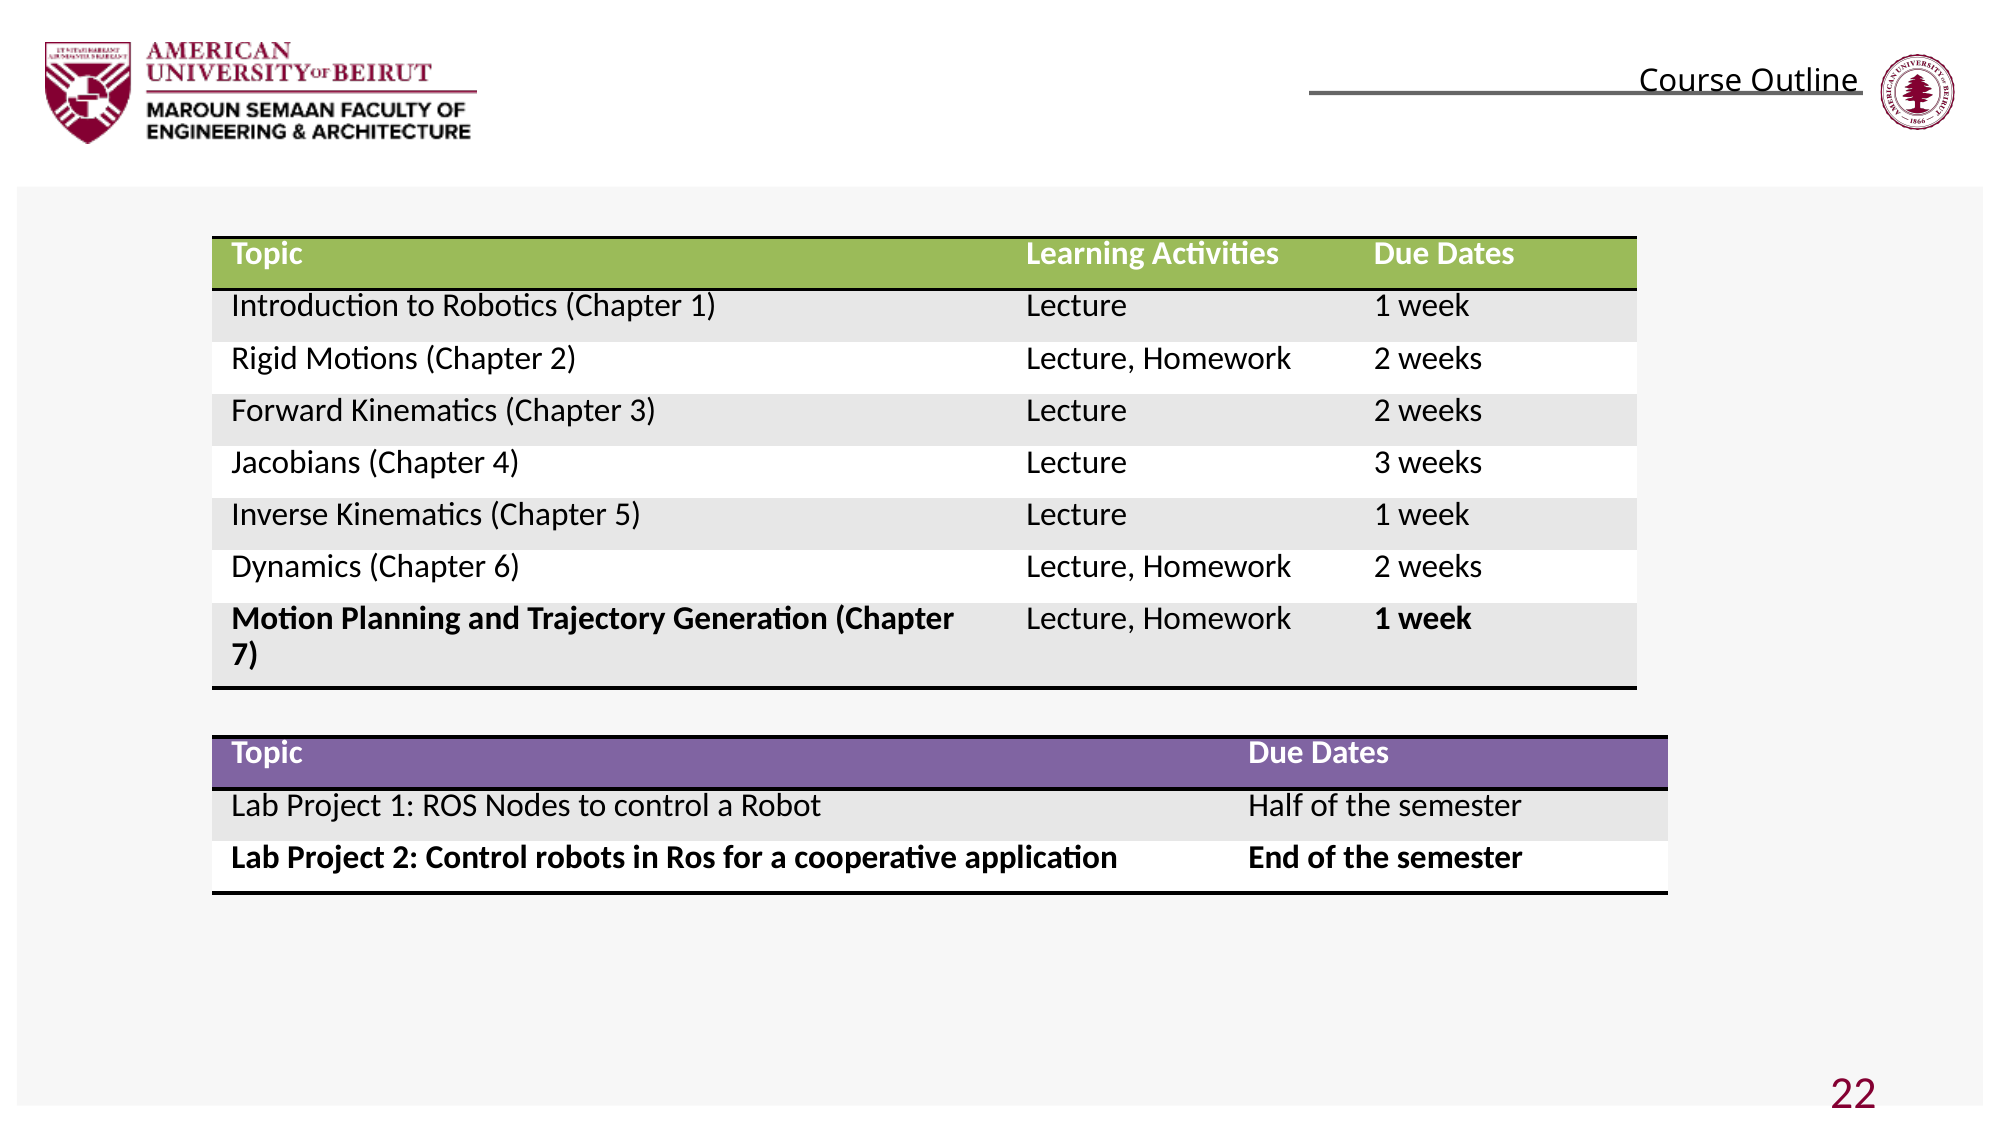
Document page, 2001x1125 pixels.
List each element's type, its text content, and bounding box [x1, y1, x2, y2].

table_cell 3 weeks [1355, 446, 1637, 498]
table_cell Motion Planning and Trajectory Generation (Chapter 7) [212, 603, 1007, 686]
table_cell Lecture [1007, 498, 1355, 550]
table_cell Lecture, Homework [1007, 342, 1355, 394]
text_box Course Outline [1293, 55, 1863, 102]
table_cell Rigid Motions (Chapter 2) [212, 342, 1007, 394]
table_header Learning Activities [1007, 239, 1355, 288]
table_cell 2 weeks [1355, 550, 1637, 603]
table_cell Jacobians (Chapter 4) [212, 446, 1007, 498]
table_cell Lecture [1007, 446, 1355, 498]
table_cell Dynamics (Chapter 6) [212, 550, 1007, 603]
table_cell 2 weeks [1355, 394, 1637, 446]
table_header Due Dates [1355, 239, 1637, 288]
table_cell 1 week [1355, 603, 1637, 686]
table_cell 1 week [1355, 291, 1637, 342]
table_cell Lab Project 1: ROS Nodes to control a Robot [212, 791, 1229, 841]
table_cell 2 weeks [1355, 342, 1637, 394]
table_cell Inverse Kinematics (Chapter 5) [212, 498, 1007, 550]
table_header Due Dates [1229, 739, 1668, 787]
table_cell End of the semester [1229, 841, 1668, 891]
table_header Topic [212, 239, 1007, 288]
table_cell Lecture, Homework [1007, 550, 1355, 603]
table_cell Forward Kinematics (Chapter 3) [212, 394, 1007, 446]
table_cell 1 week [1355, 498, 1637, 550]
table_cell Half of the semester [1229, 791, 1668, 841]
table_cell Lab Project 2: Control robots in Ros for a cooperative application [212, 841, 1229, 891]
table_cell Lecture [1007, 394, 1355, 446]
table_cell Introduction to Robotics (Chapter 1) [212, 291, 1007, 342]
table_cell Lecture [1007, 291, 1355, 342]
table_cell Lecture, Homework [1007, 603, 1355, 686]
table_header Topic [212, 739, 1229, 787]
picture [45, 42, 477, 144]
